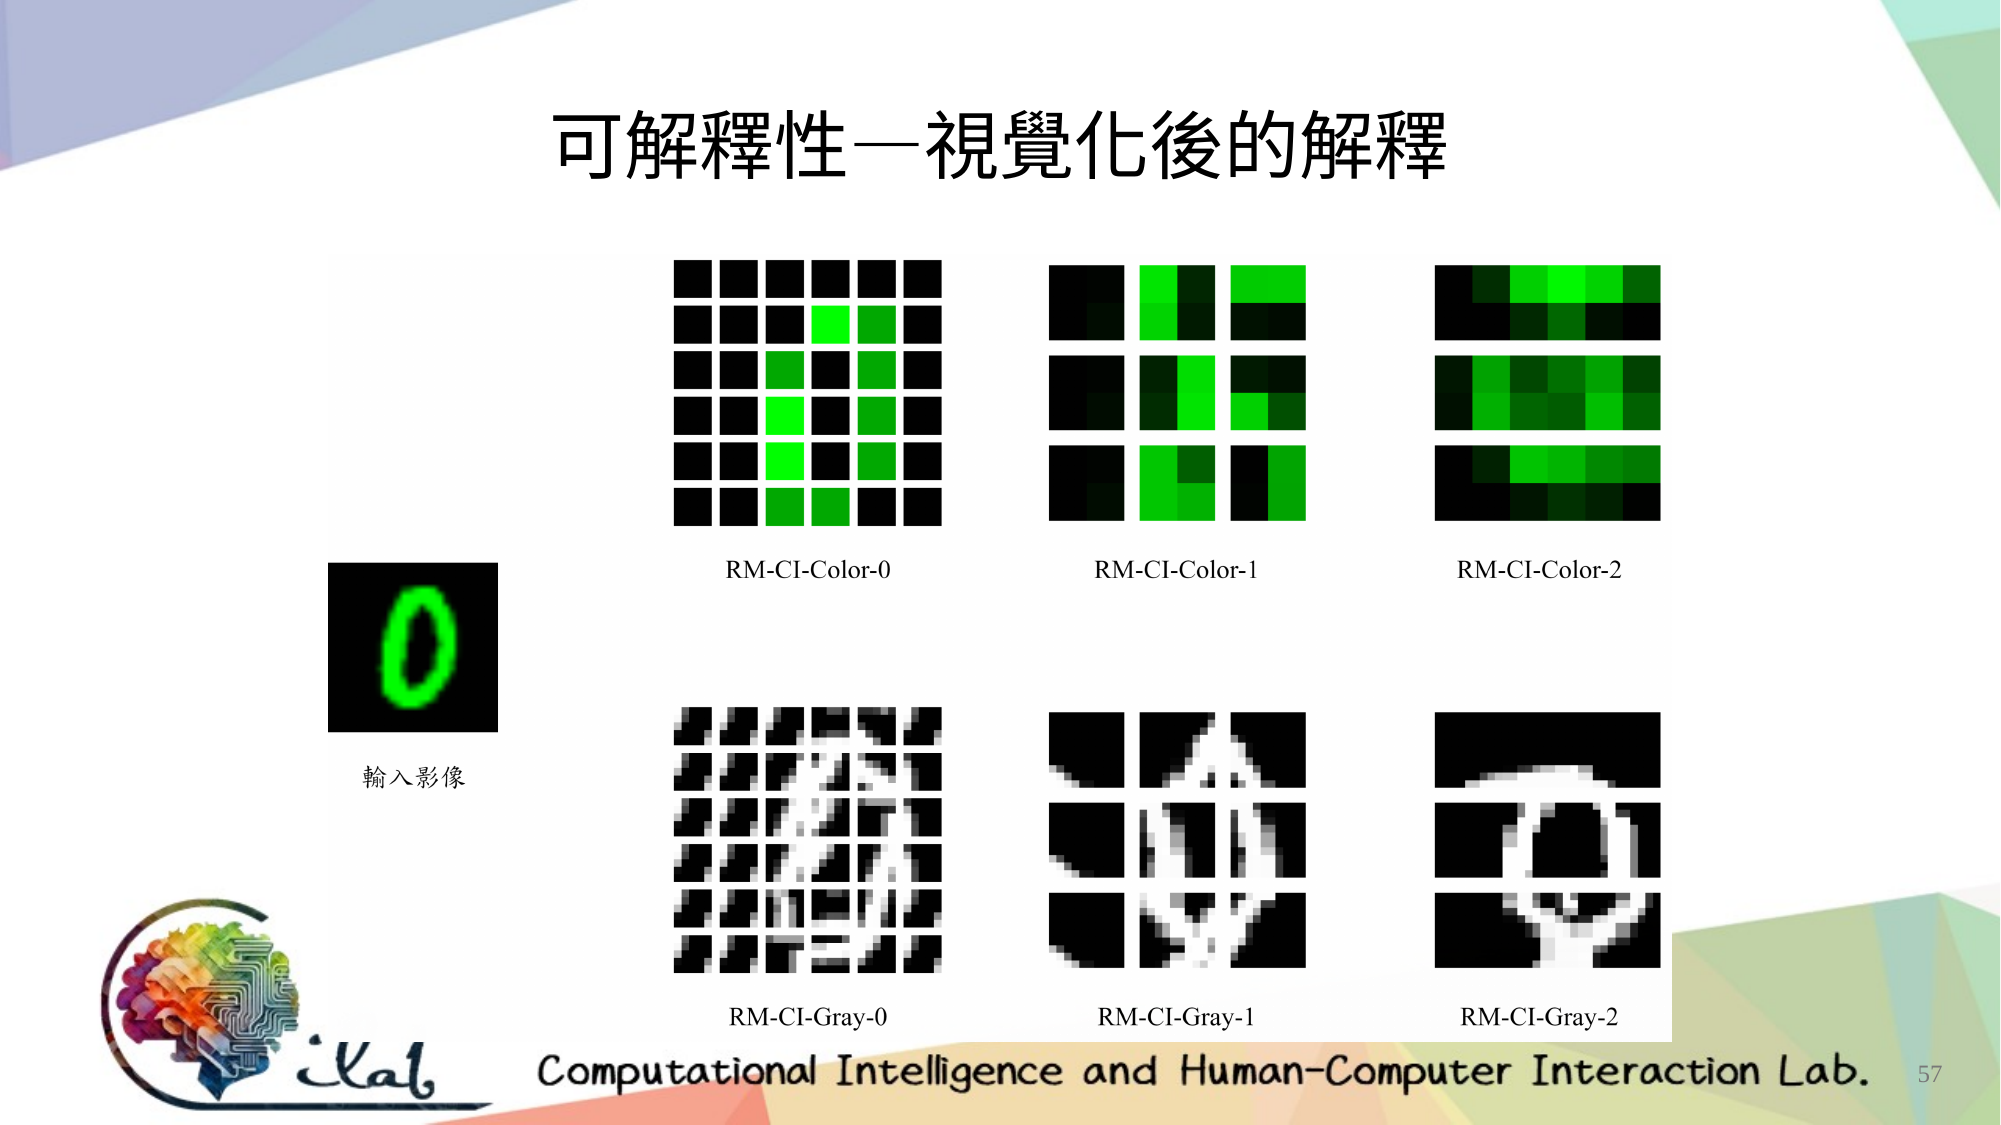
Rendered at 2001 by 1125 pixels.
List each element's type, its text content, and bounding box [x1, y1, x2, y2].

picture [0, 0, 2001, 1125]
slide_number 57 [1507, 1042, 1958, 1103]
text_box 可解釋性—視覺化後的解釋 [535, 91, 1465, 196]
